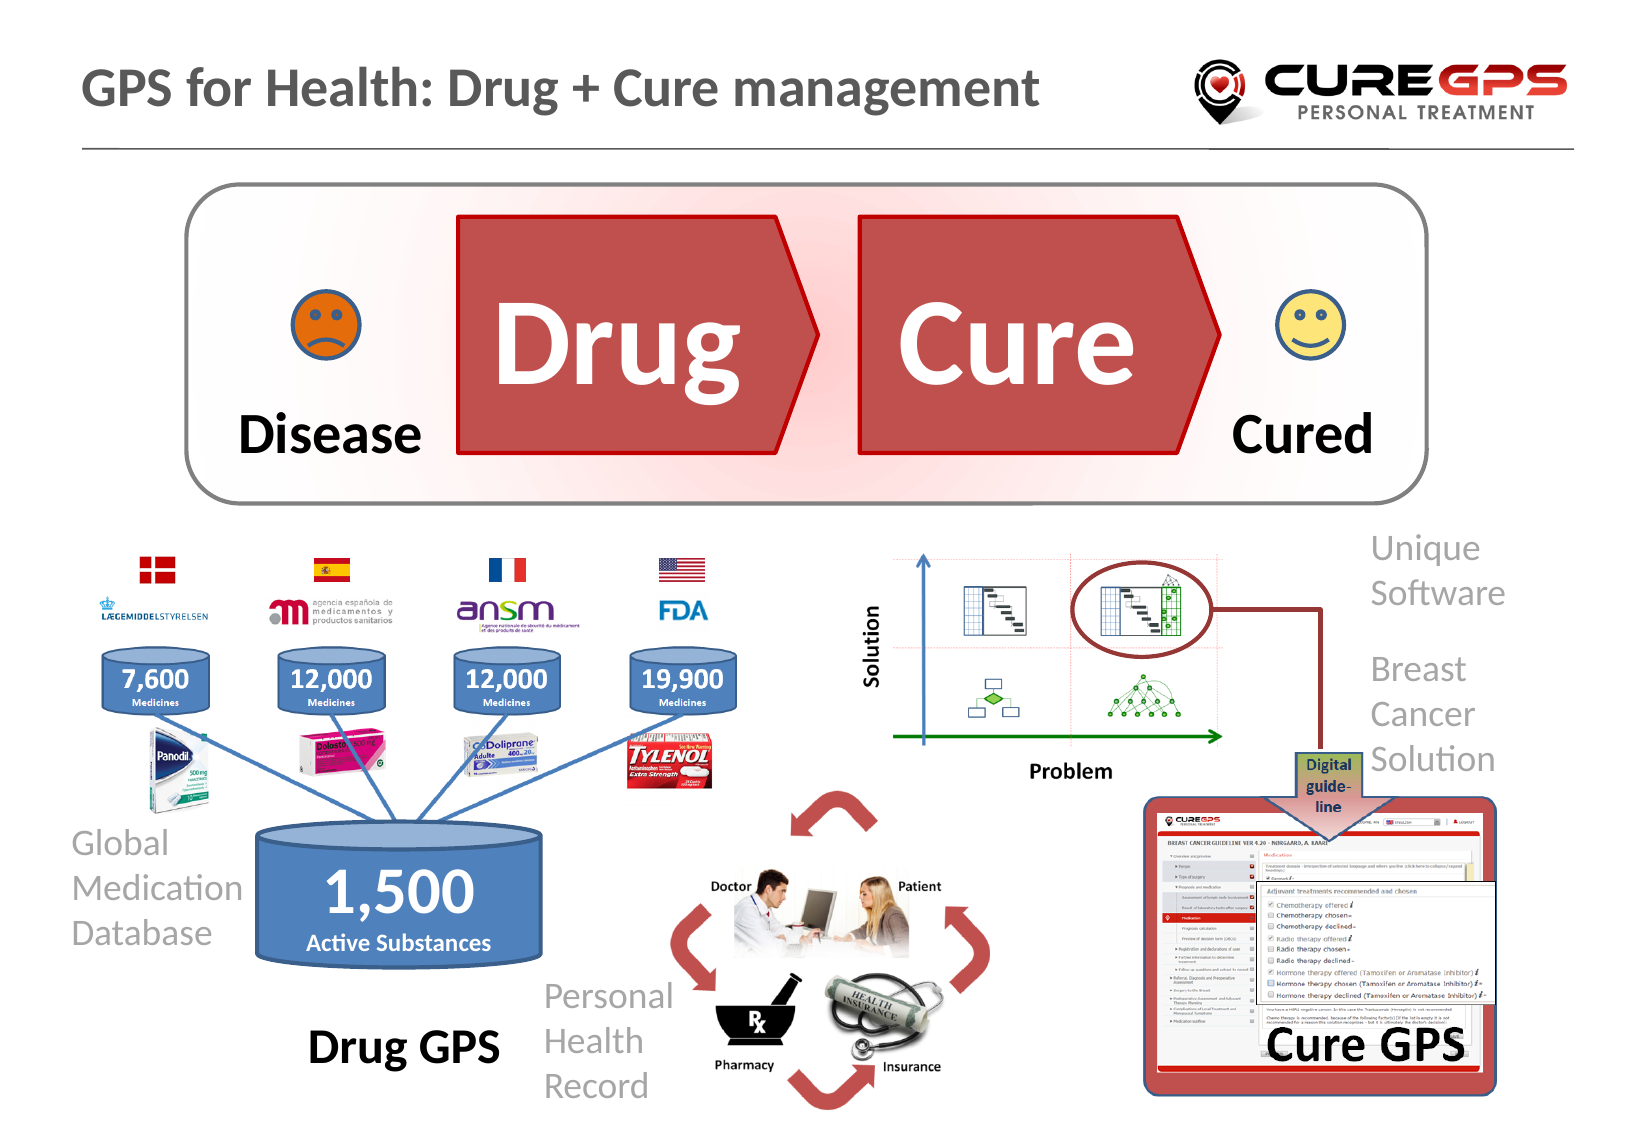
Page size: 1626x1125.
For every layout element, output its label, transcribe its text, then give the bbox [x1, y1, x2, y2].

text_box Drug GPS [293, 1006, 516, 1082]
text_box [1275, 289, 1347, 361]
text_box Cured [1217, 387, 1390, 473]
text_box Cure [857, 214, 1222, 456]
text_box Disease [223, 387, 438, 473]
text_box [290, 289, 362, 361]
text_box [184, 182, 1429, 506]
text_box Drug [456, 214, 821, 456]
text_box Breast Cancer Solution [1355, 636, 1581, 787]
picture [1215, 51, 1575, 138]
text_box 1,500 Active Substances [267, 846, 543, 970]
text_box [1211, 609, 1321, 750]
text_box Global Medication Database [56, 810, 281, 961]
title GPS for Health: Drug + Cure management [66, 19, 1215, 149]
picture [91, 538, 1498, 1110]
text_box Unique Software [1355, 515, 1581, 620]
text_box Personal Health Record [528, 964, 666, 1114]
